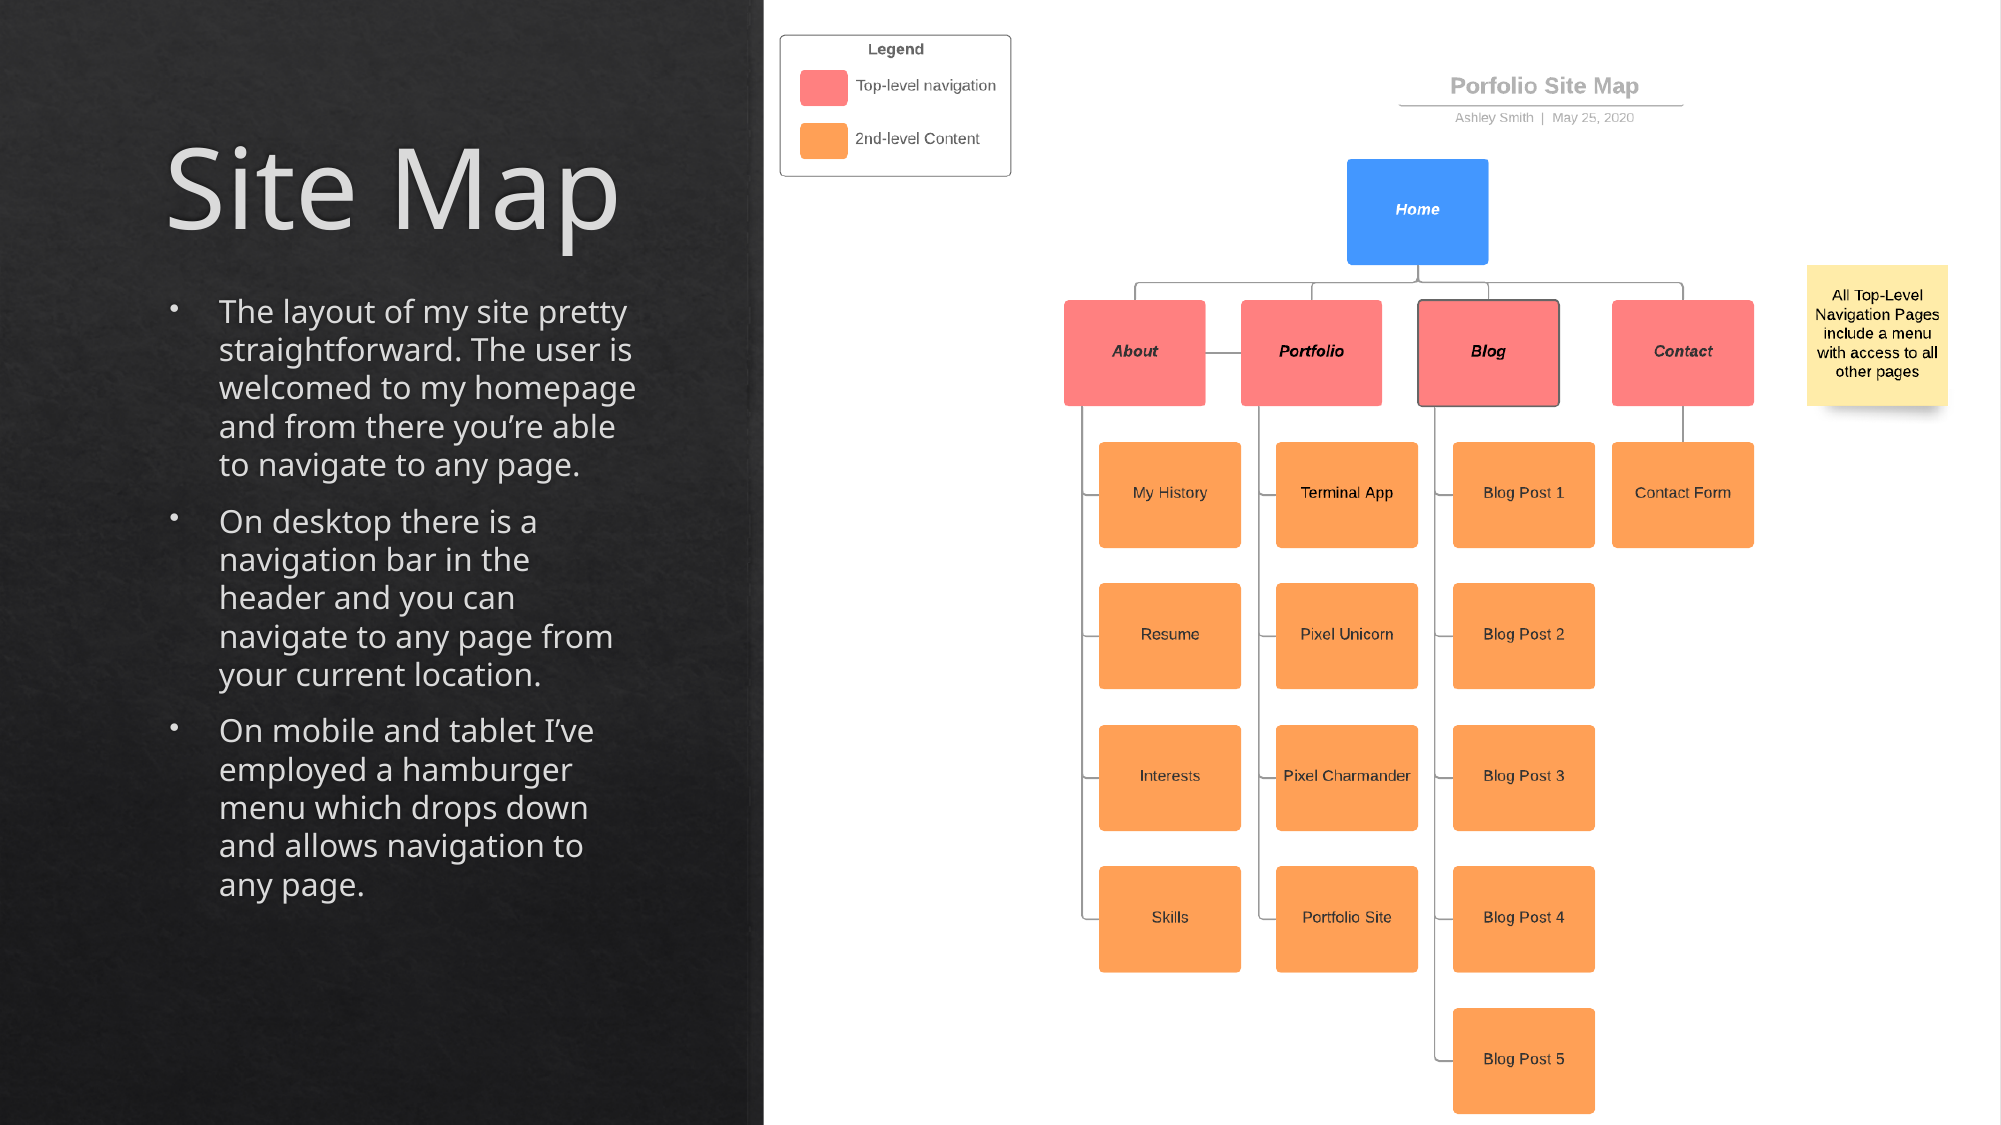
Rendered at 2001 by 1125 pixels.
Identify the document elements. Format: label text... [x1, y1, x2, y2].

picture [746, 0, 2000, 1125]
title Site Map [149, 99, 655, 260]
list The layout of my site pretty straightforward. The user is welcomed to my homepage and from there you’re able to navigate to any page. On desktop there is a navigation bar in the header and you can navigate to any page from your current location. On mobile and tablet I’ve employed a hamburger menu which drops down and allows navigation to any page. [149, 284, 655, 950]
